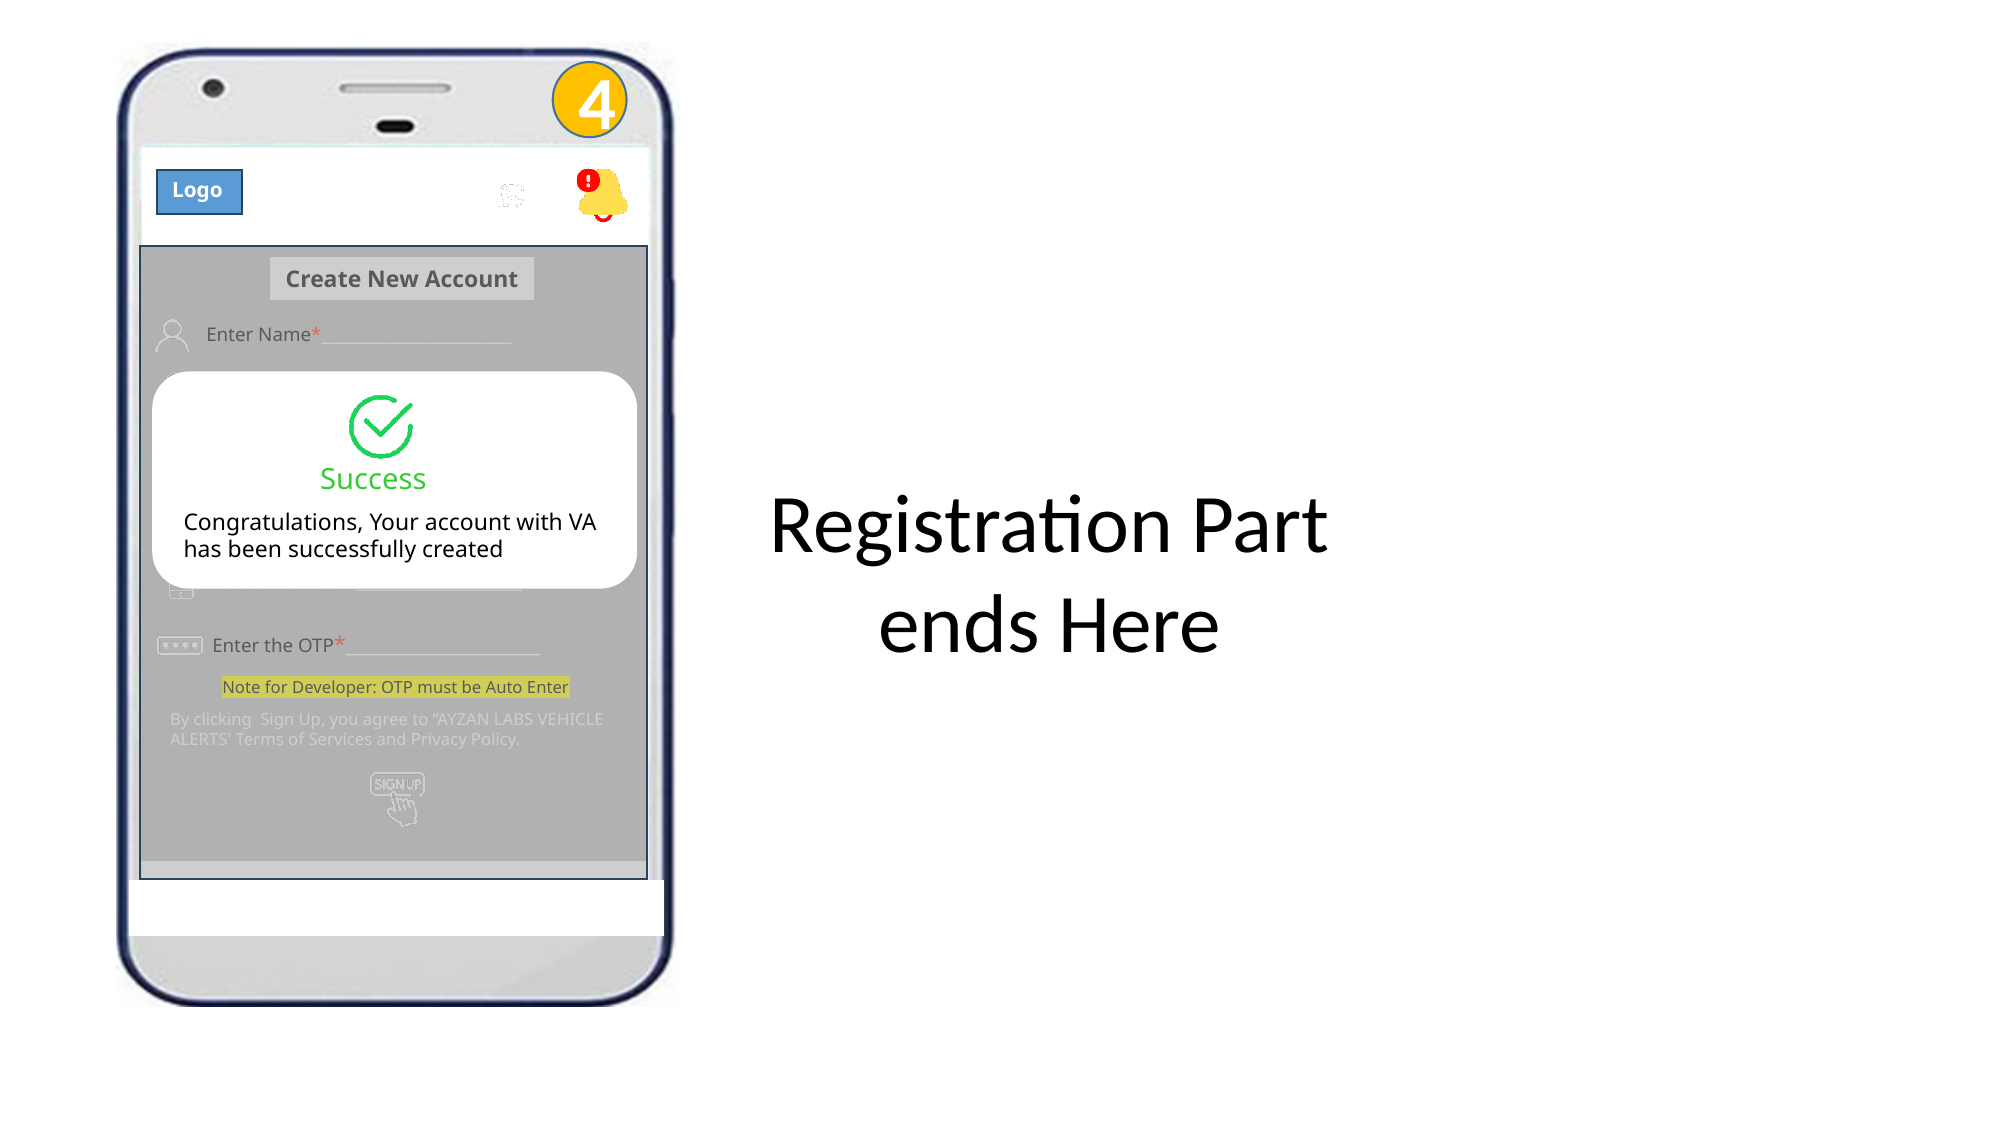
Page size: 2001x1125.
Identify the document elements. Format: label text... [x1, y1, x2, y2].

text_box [153, 372, 637, 588]
text_box Registration Part ends Here [706, 461, 1394, 677]
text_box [116, 42, 680, 1007]
picture [572, 165, 633, 225]
